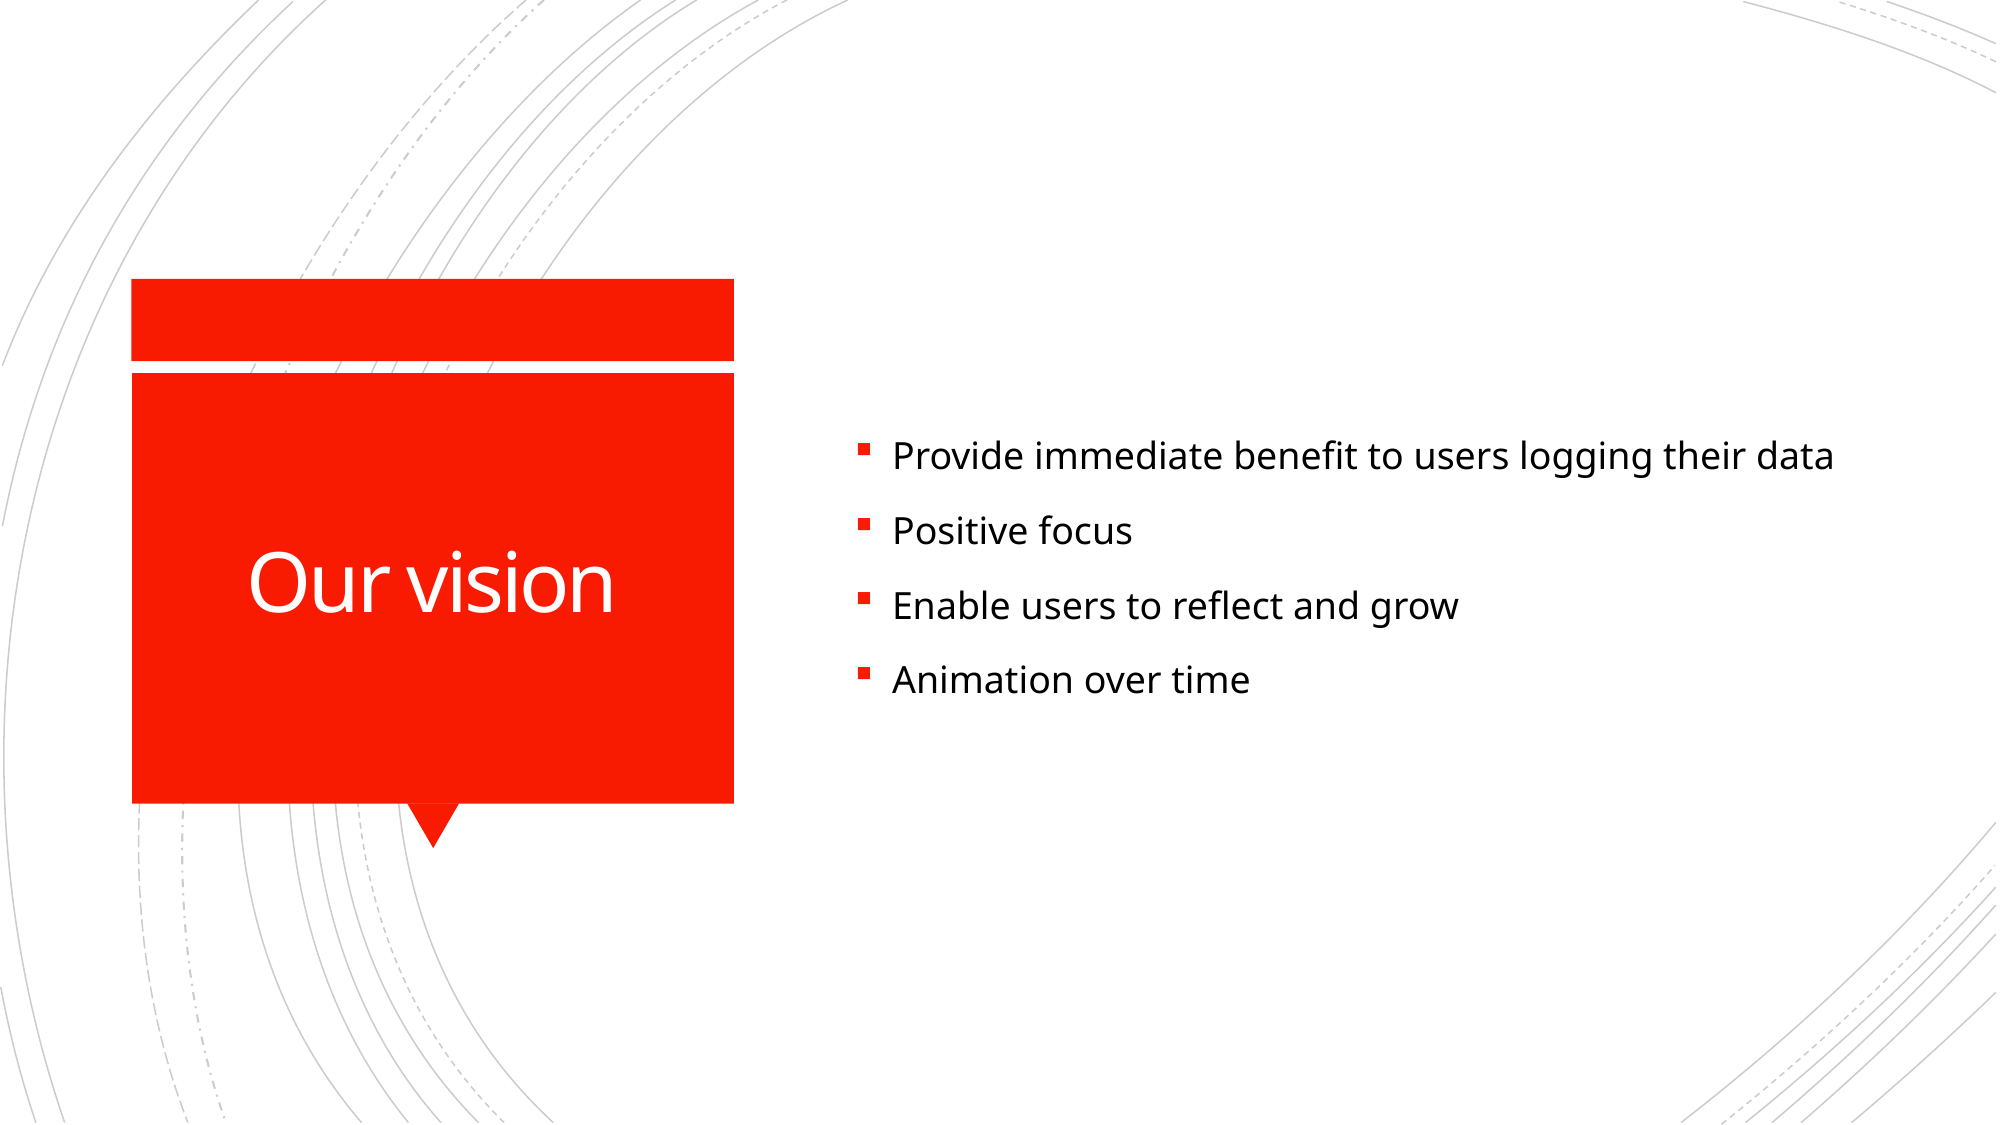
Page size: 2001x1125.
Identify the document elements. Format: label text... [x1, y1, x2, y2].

list Provide immediate benefit to users logging their data Positive focus Enable users to reflect and grow Animation over time [839, 131, 1871, 993]
title Our vision [145, 385, 720, 789]
